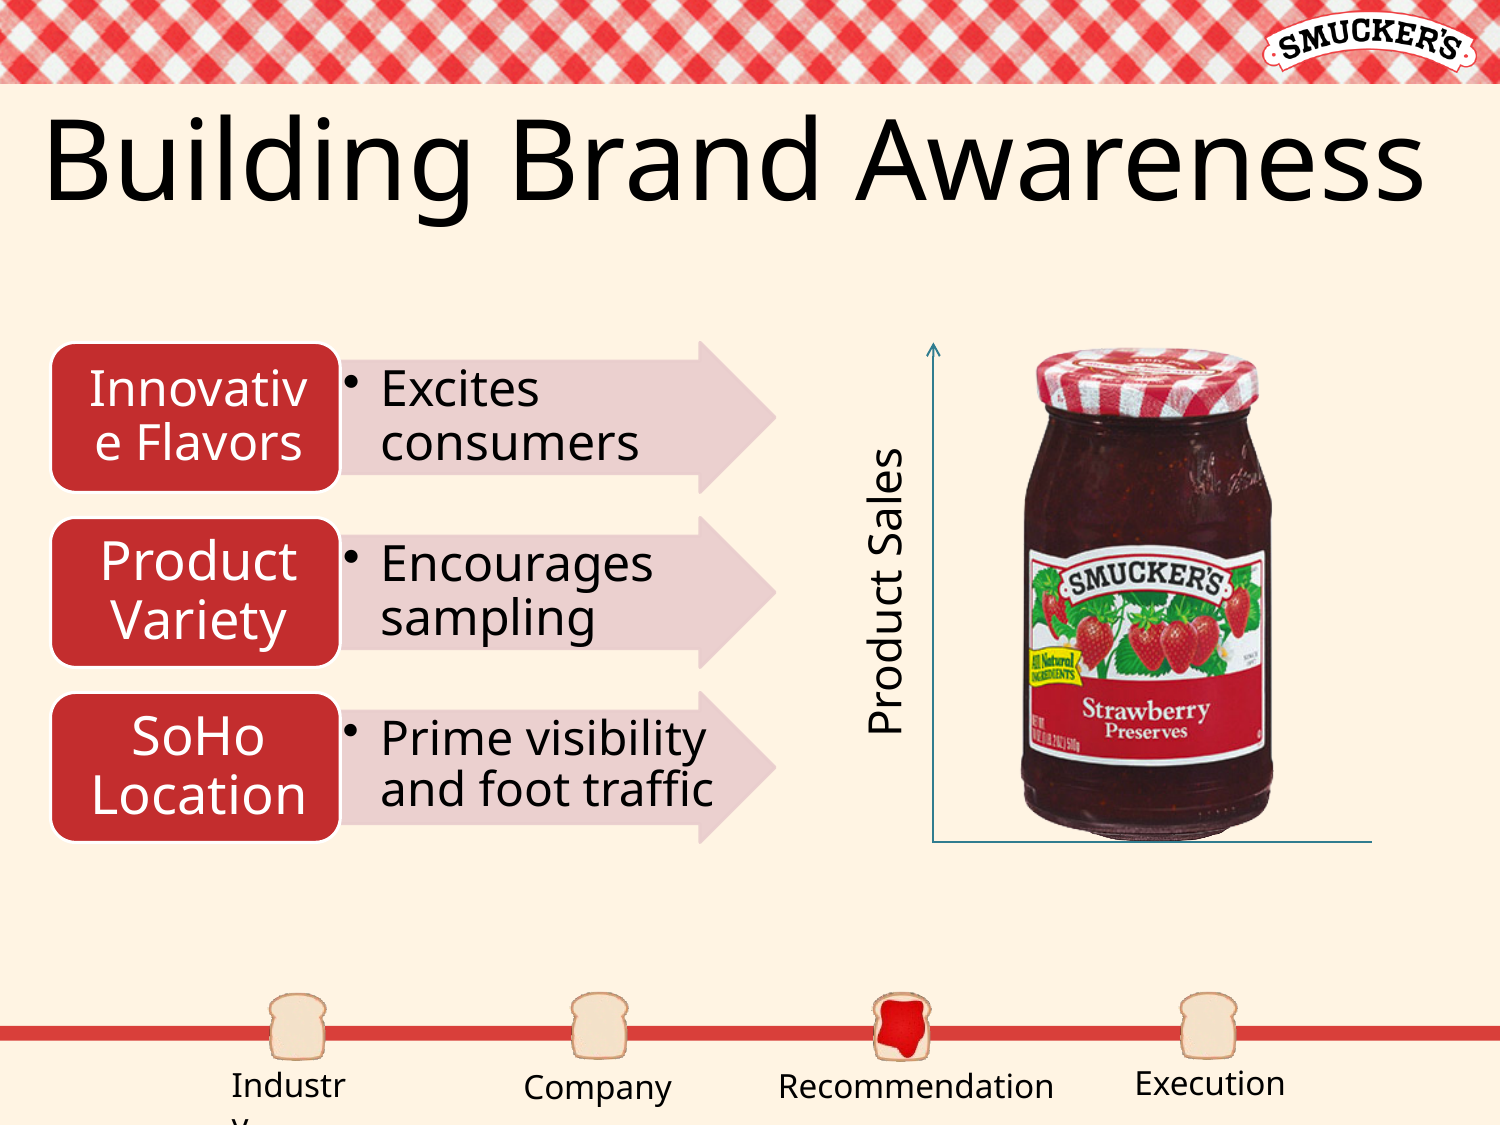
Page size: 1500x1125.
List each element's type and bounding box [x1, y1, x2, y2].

text_box [49, 516, 776, 668]
text_box [49, 691, 776, 843]
picture [0, 0, 1500, 1125]
text_box [49, 341, 776, 493]
